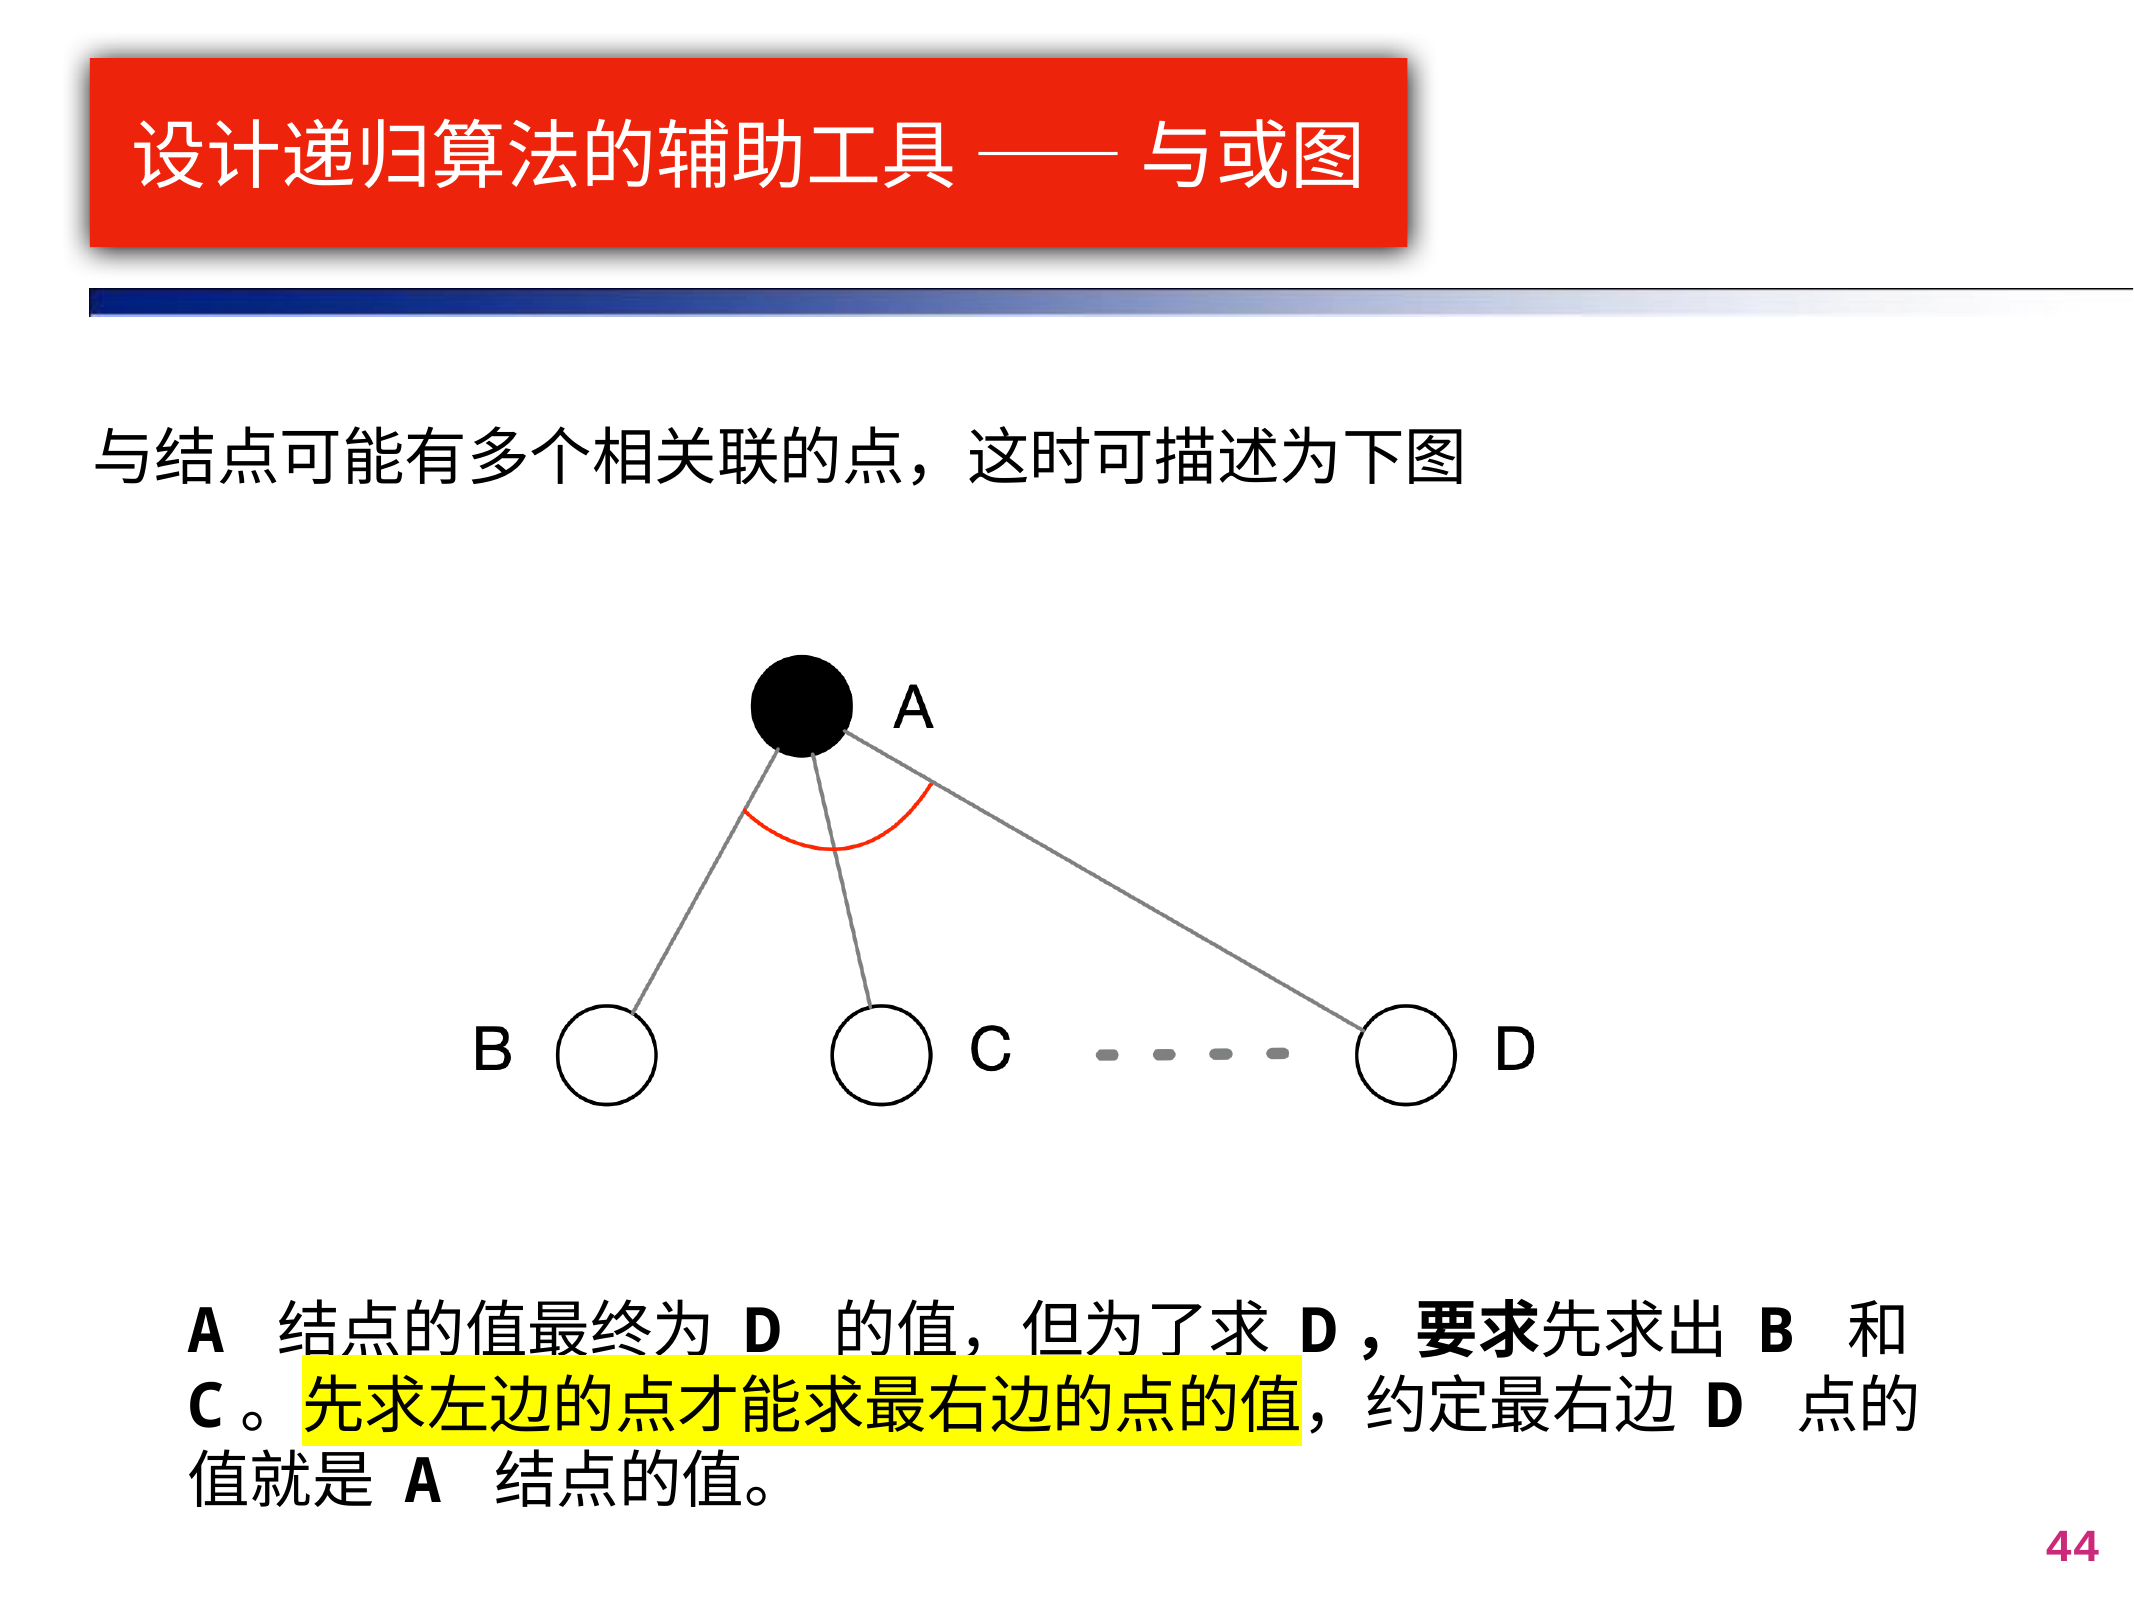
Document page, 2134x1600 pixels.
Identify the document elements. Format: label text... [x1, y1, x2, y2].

text_box 与结点可能有多个相关联的点，这时可描述为下图 [81, 406, 2052, 503]
picture [89, 288, 2134, 317]
text_box A 结点的值最终为 D 的值，但为了求 D，要求先求出 B 和 C。先求左边的点才能求最右边的点的值，约定最右边 D 点的值就是 A 结点的值。 [176, 1279, 1957, 1526]
picture [453, 649, 1559, 1108]
slide_number 44 [2031, 1504, 2112, 1582]
title 设计递归算法的辅助工具 —— 与或图 [89, 57, 1408, 248]
